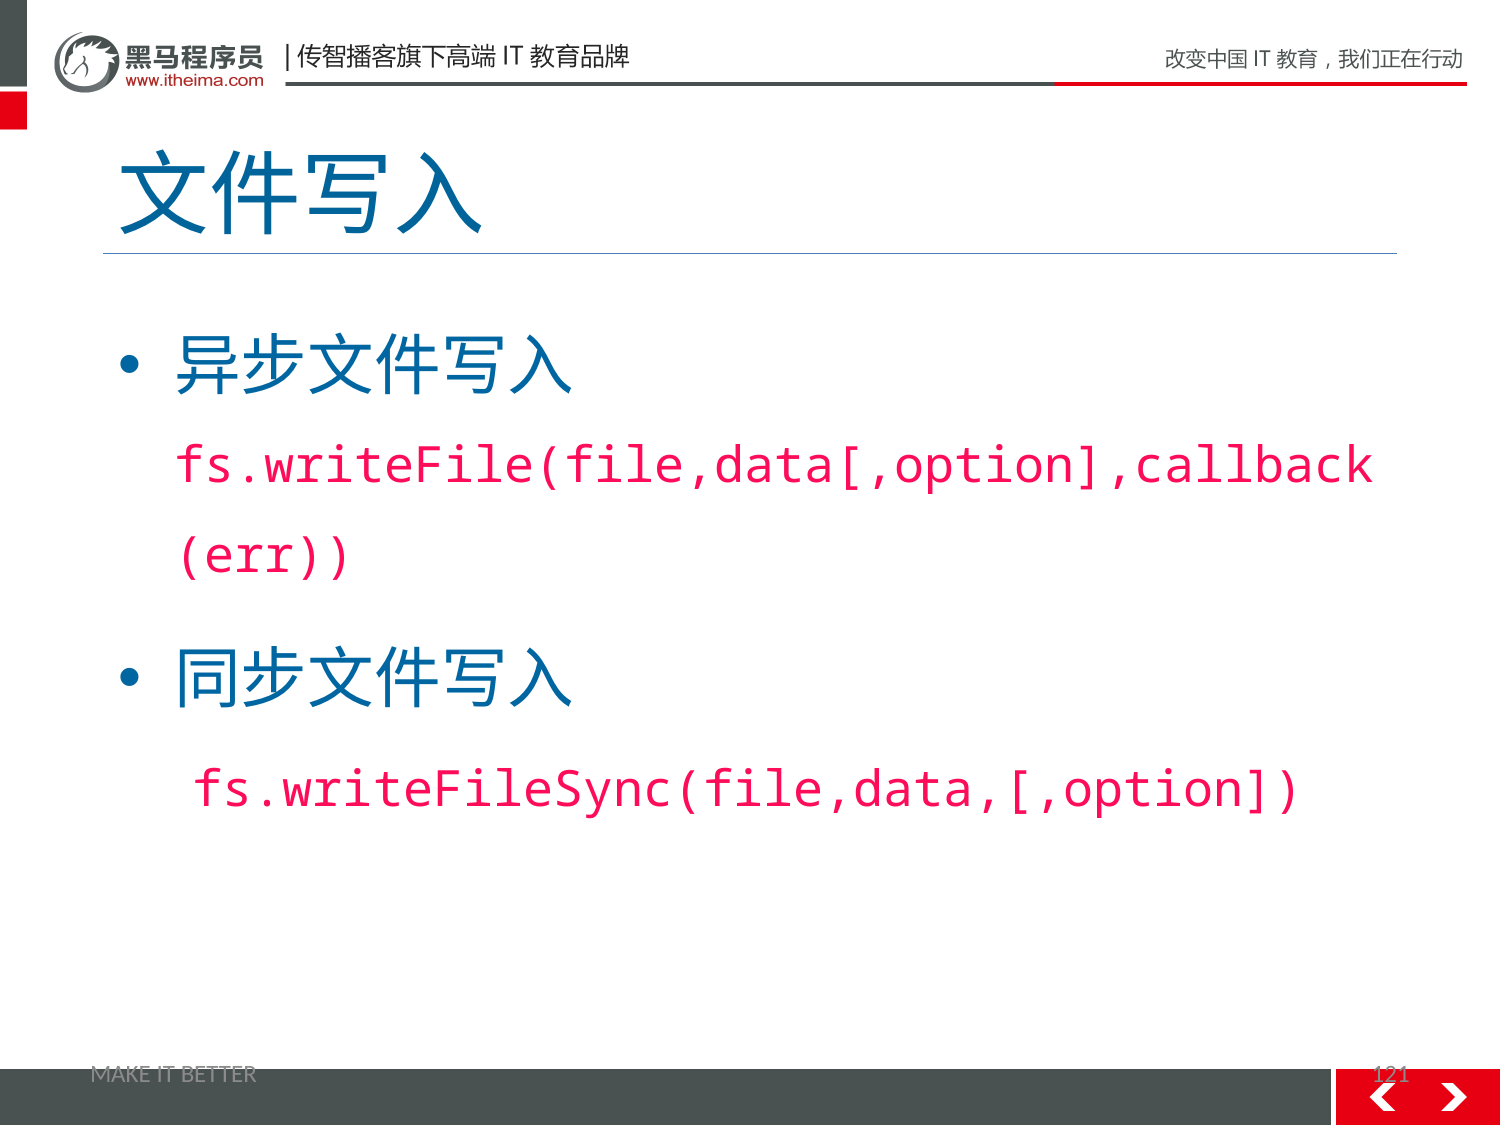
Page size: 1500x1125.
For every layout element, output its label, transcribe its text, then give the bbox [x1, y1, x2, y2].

slide_number MAKE IT BETTER [75, 1042, 425, 1103]
slide_number 121 [1074, 1042, 1425, 1103]
title 文件写入 [103, 95, 1397, 254]
picture [0, 0, 1500, 1125]
list 异步文件写入 fs.writeFile(file,data[,option],callback(err)) 同步文件写入 fs.writeFileSync(file,data,[,option]) [103, 275, 1397, 1040]
